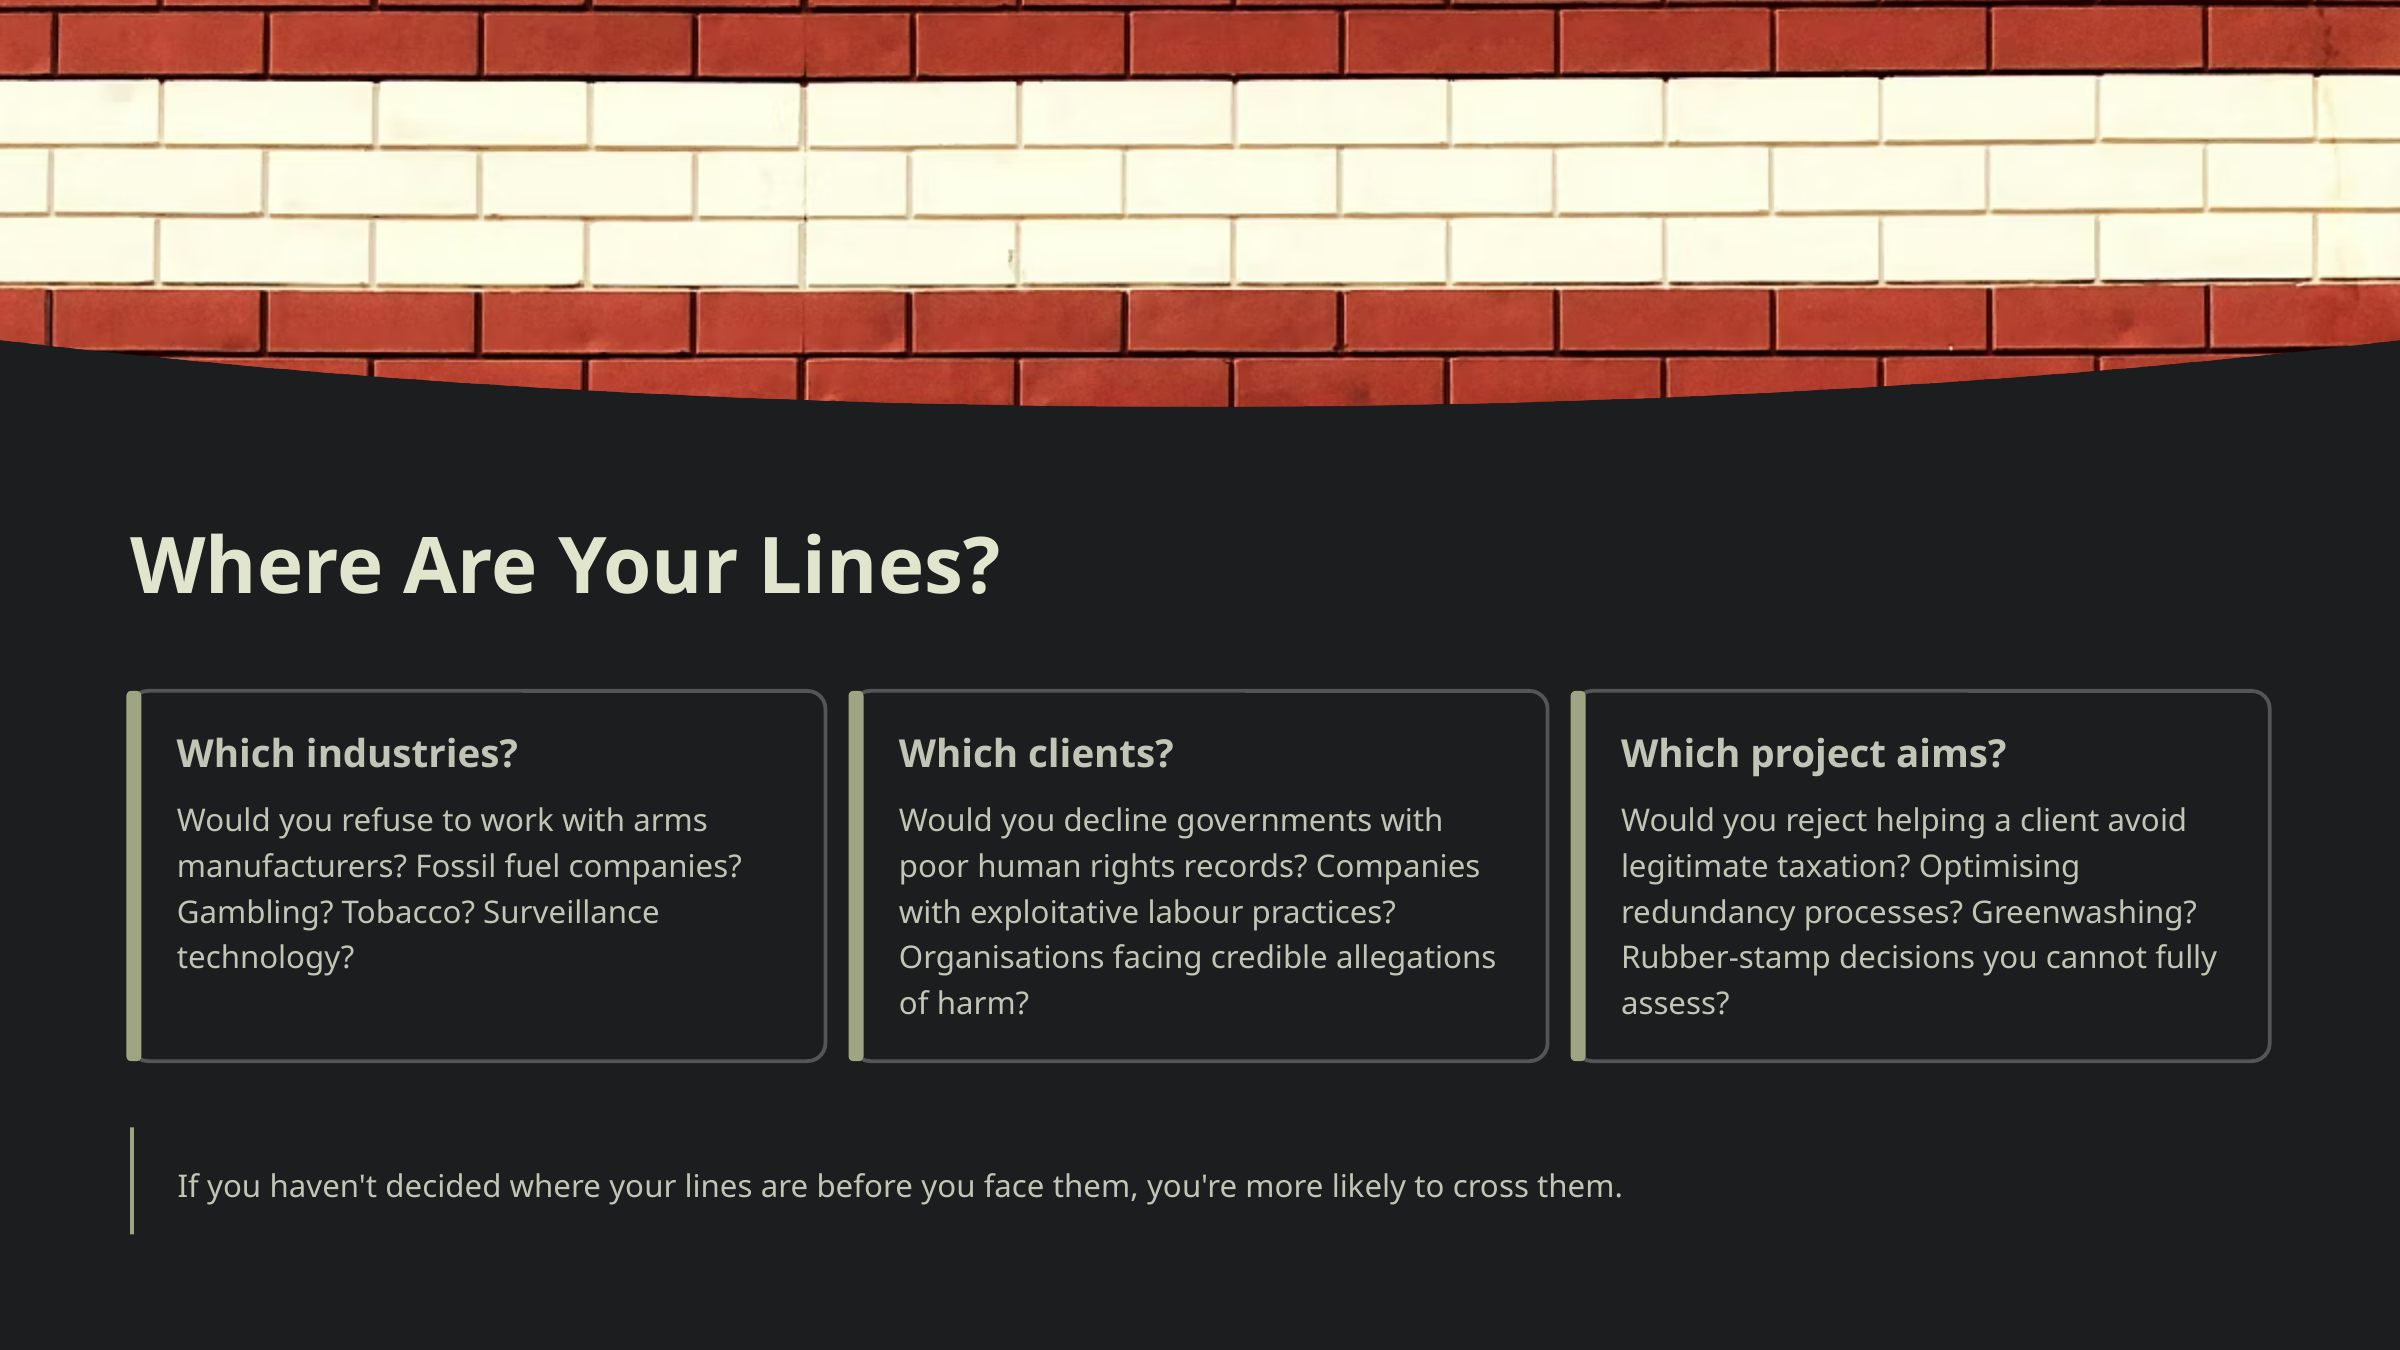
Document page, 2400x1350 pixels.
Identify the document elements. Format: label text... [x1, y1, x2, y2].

text_box Which industries? [176, 726, 573, 776]
text_box Would you decline governments with poor human rights records? Companies with exploitative labour practices? Organisations facing credible allegations of harm? [898, 791, 1513, 1026]
text_box [848, 690, 864, 1062]
picture [0, 0, 2400, 416]
text_box Which clients? [898, 726, 1295, 776]
text_box Would you reject helping a client avoid legitimate taxation? Optimising redundancy processes? Greenwashing? Rubber-stamp decisions you cannot fully assess? [1621, 791, 2235, 1026]
text_box Which project aims? [1621, 726, 2017, 776]
text_box [130, 1127, 134, 1235]
text_box Where Are Your Lines? [130, 510, 944, 610]
text_box If you haven't decided where your lines are before you face them, you're more likely to cross them. [177, 1157, 2270, 1205]
text_box Would you refuse to work with arms manufacturers? Fossil fuel companies? Gambling? Tobacco? Surveillance technology? [176, 791, 791, 979]
text_box [863, 690, 1548, 1062]
text_box [1585, 690, 2270, 1062]
text_box [130, 649, 2270, 697]
text_box [141, 690, 826, 1062]
text_box [126, 690, 142, 1062]
text_box [1570, 690, 1586, 1062]
